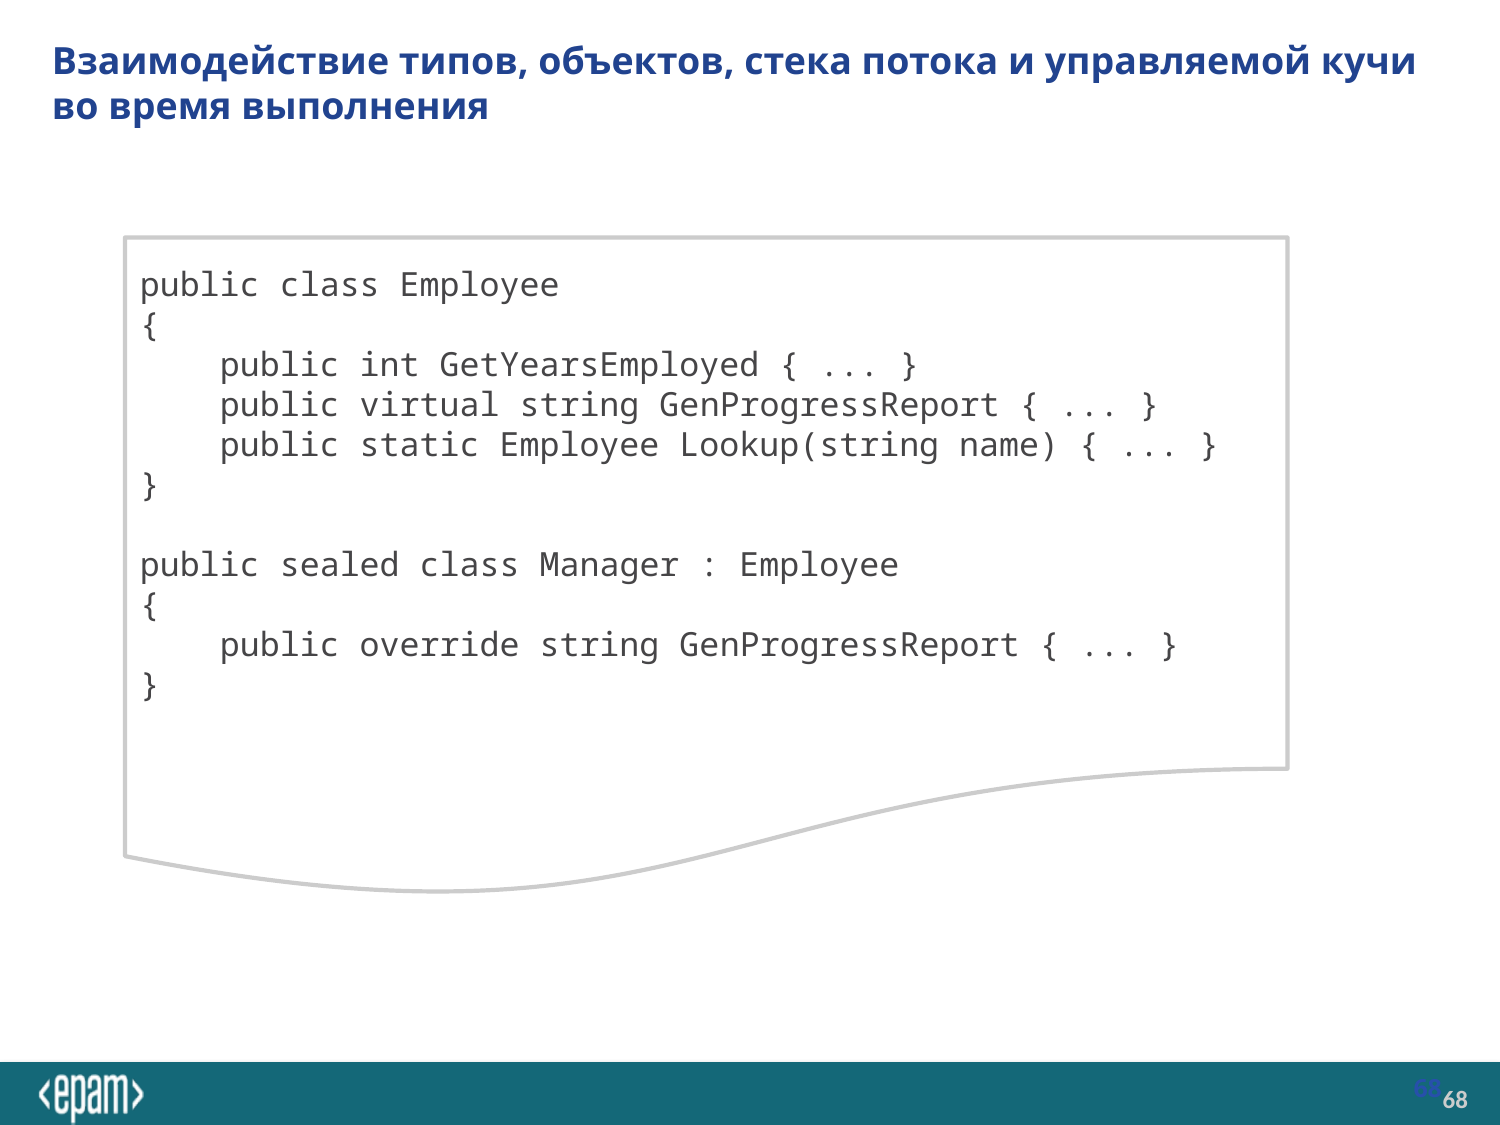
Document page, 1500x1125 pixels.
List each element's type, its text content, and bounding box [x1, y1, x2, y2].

text_box public class Employee { public int GetYearsEmployed { ... } public virtual string GenProgressReport { ... } public static Employee Lookup(string name) { ... } } public sealed class Manager : Employee { public override string GenProgressReport { ... } } [122, 235, 1290, 894]
title Взаимодействие типов, объектов, стека потока и управляемой кучи во время выполнения [37, 29, 1469, 90]
picture [38, 1074, 144, 1125]
